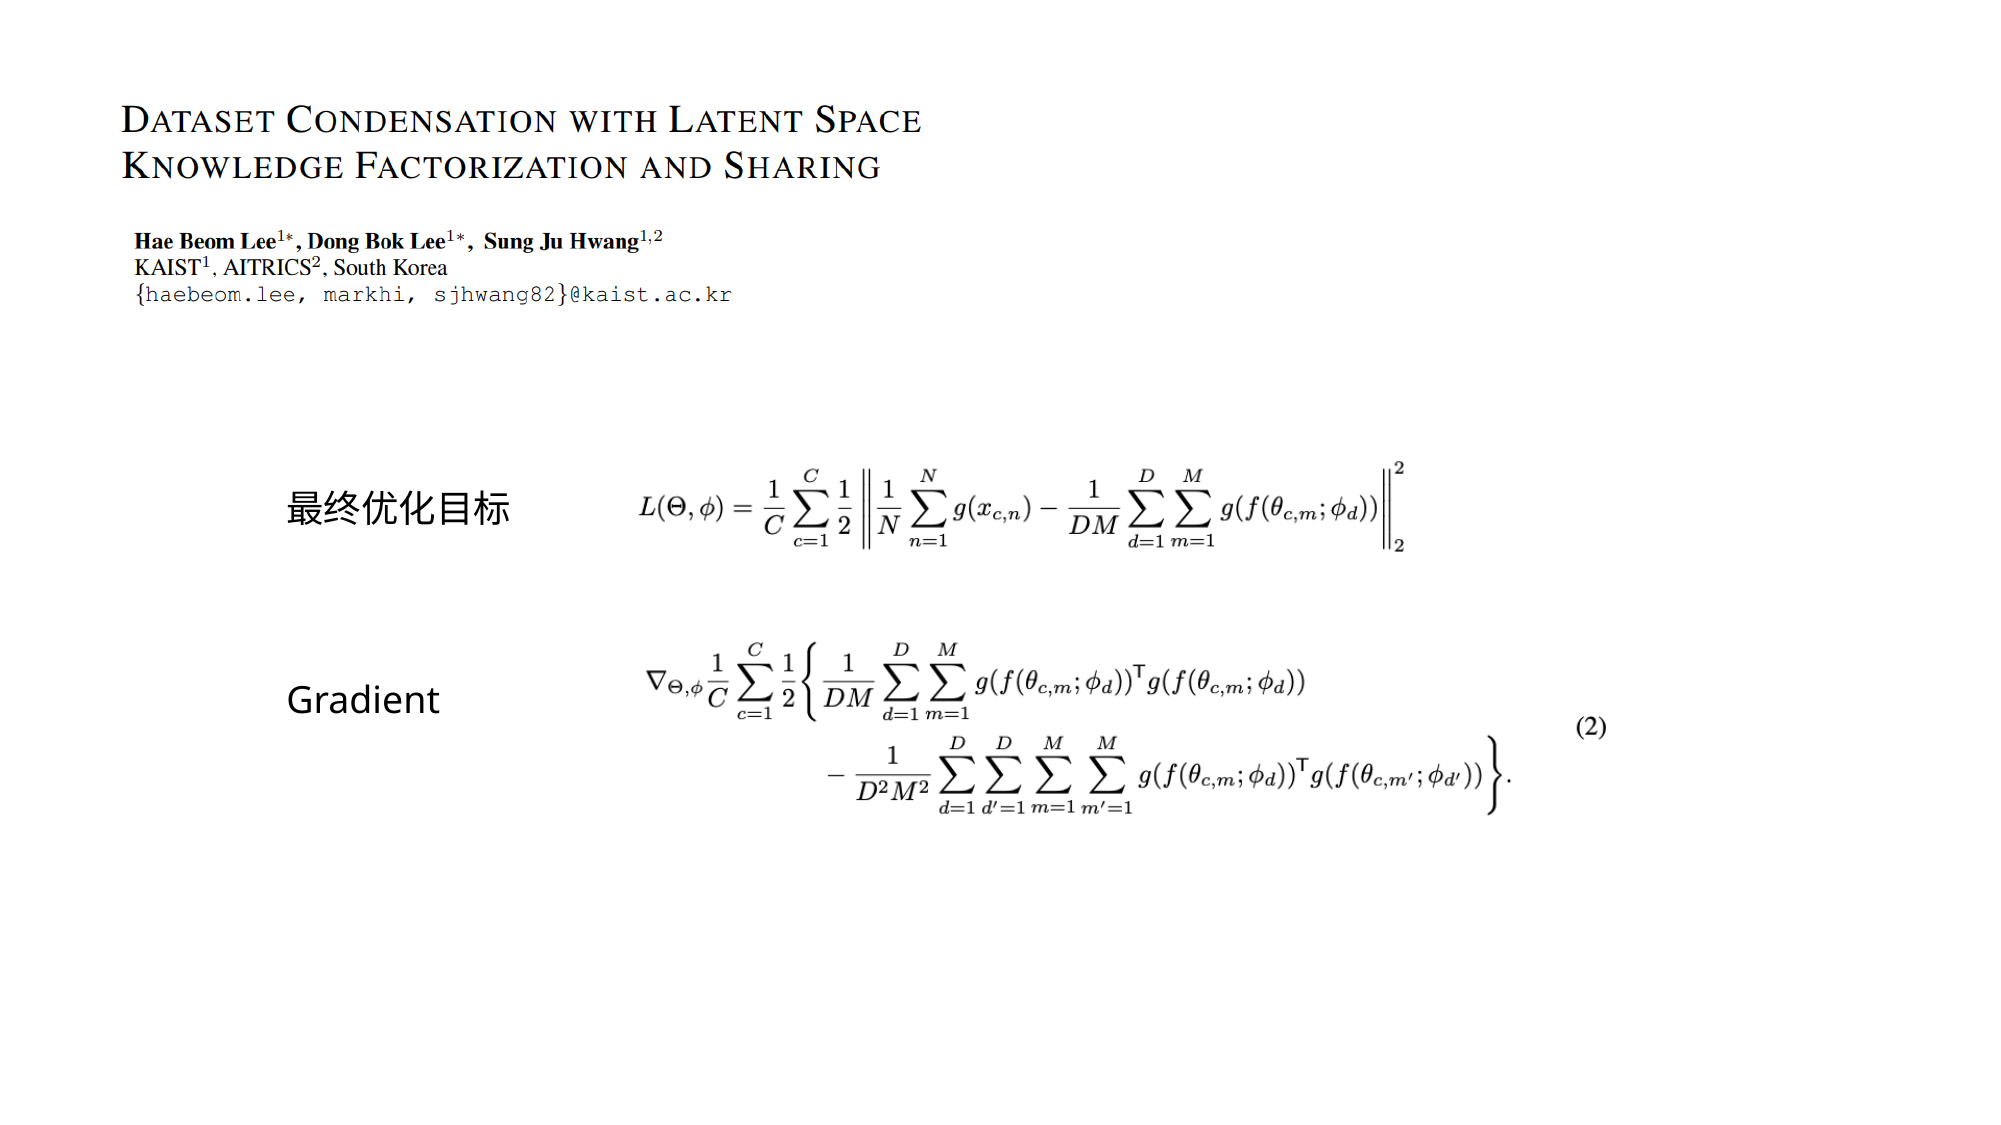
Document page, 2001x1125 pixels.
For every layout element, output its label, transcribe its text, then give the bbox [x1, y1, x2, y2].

picture [613, 634, 1606, 824]
picture [623, 454, 1432, 563]
picture [48, 61, 1028, 329]
text_box Gradient [271, 668, 613, 729]
text_box 最终优化目标 [271, 477, 623, 538]
